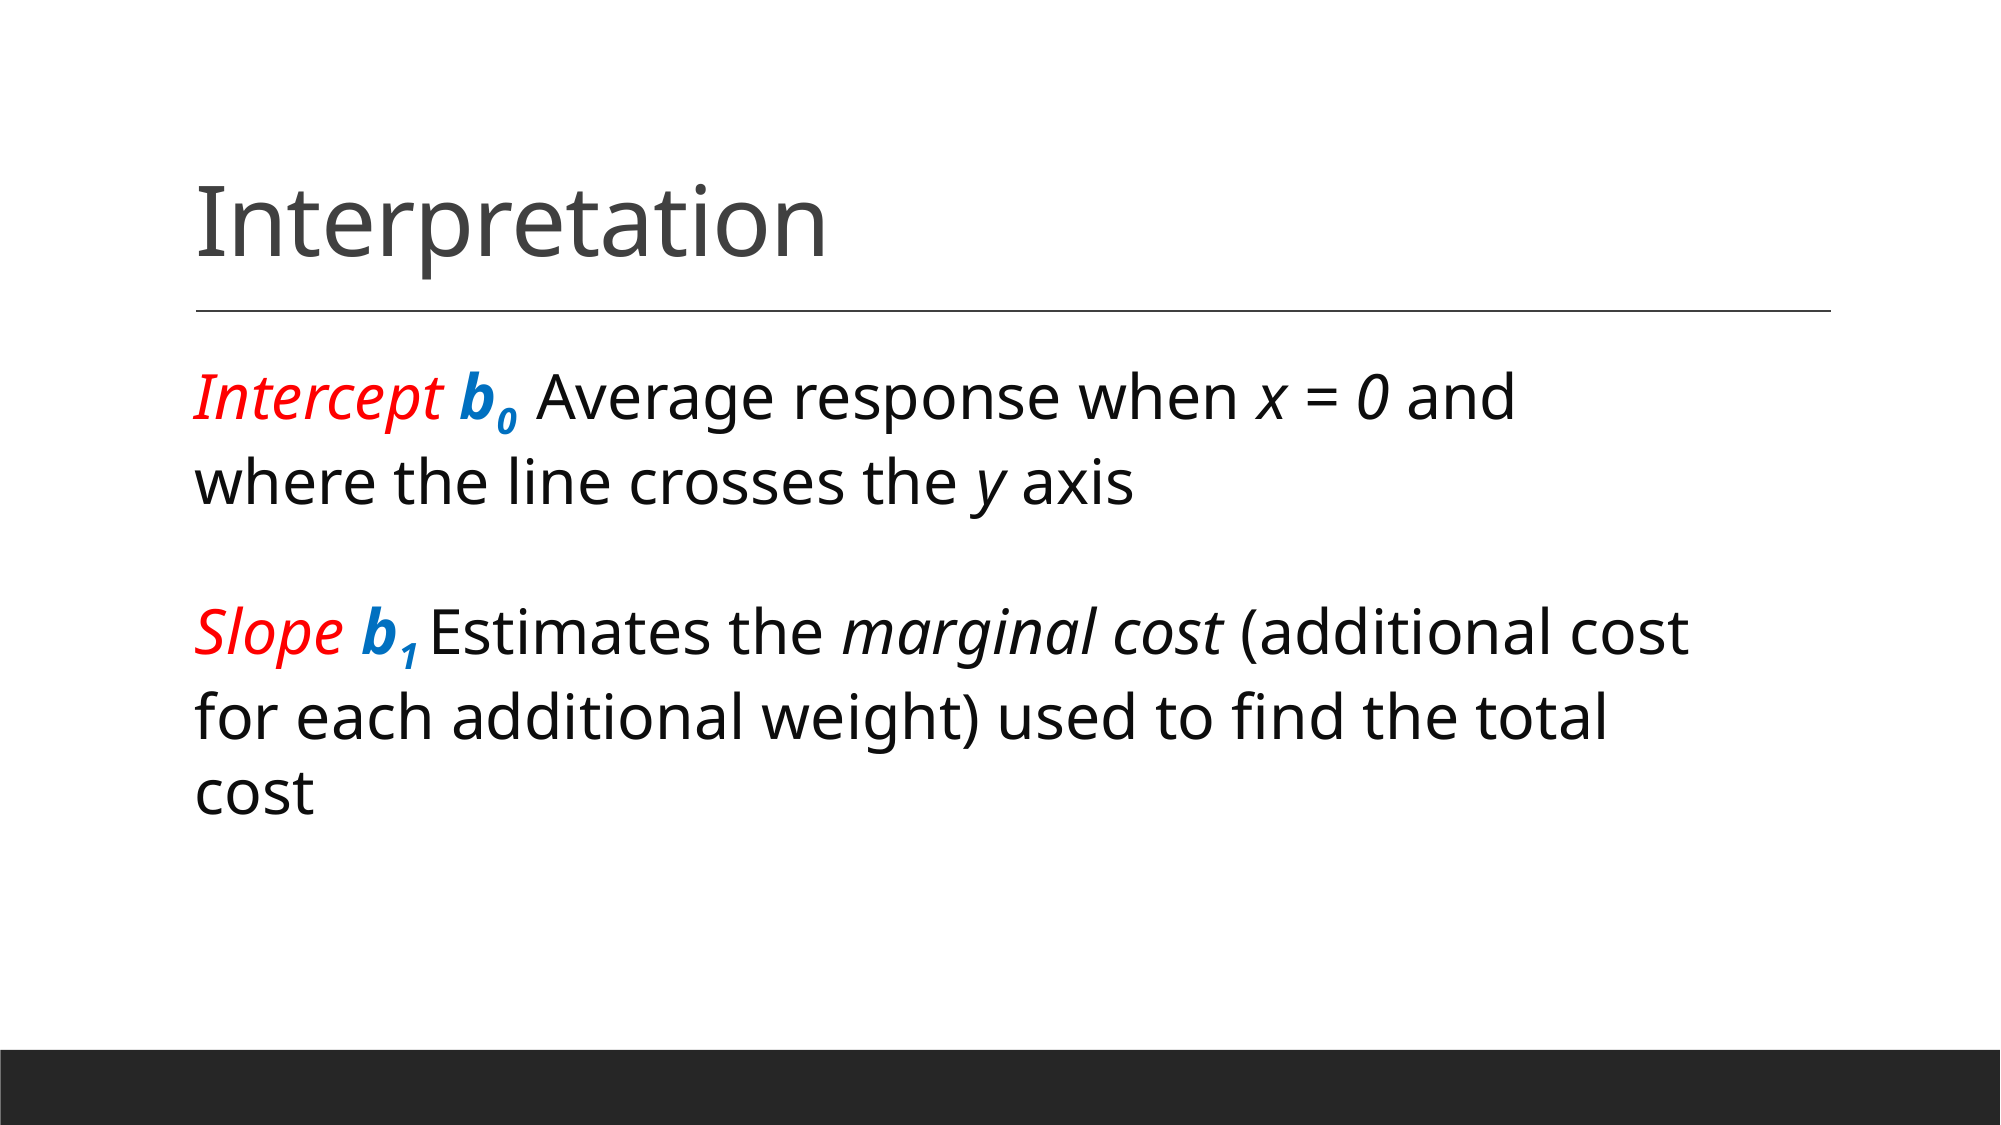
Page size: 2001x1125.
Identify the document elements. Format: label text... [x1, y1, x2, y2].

text_box Intercept b0 Average response when x = 0 and where the line crosses the y axis Slope b1 Estimates the marginal cost (additional cost for each additional weight) used to find the total cost [179, 349, 1715, 835]
text_box Interpretation [179, 46, 1830, 285]
